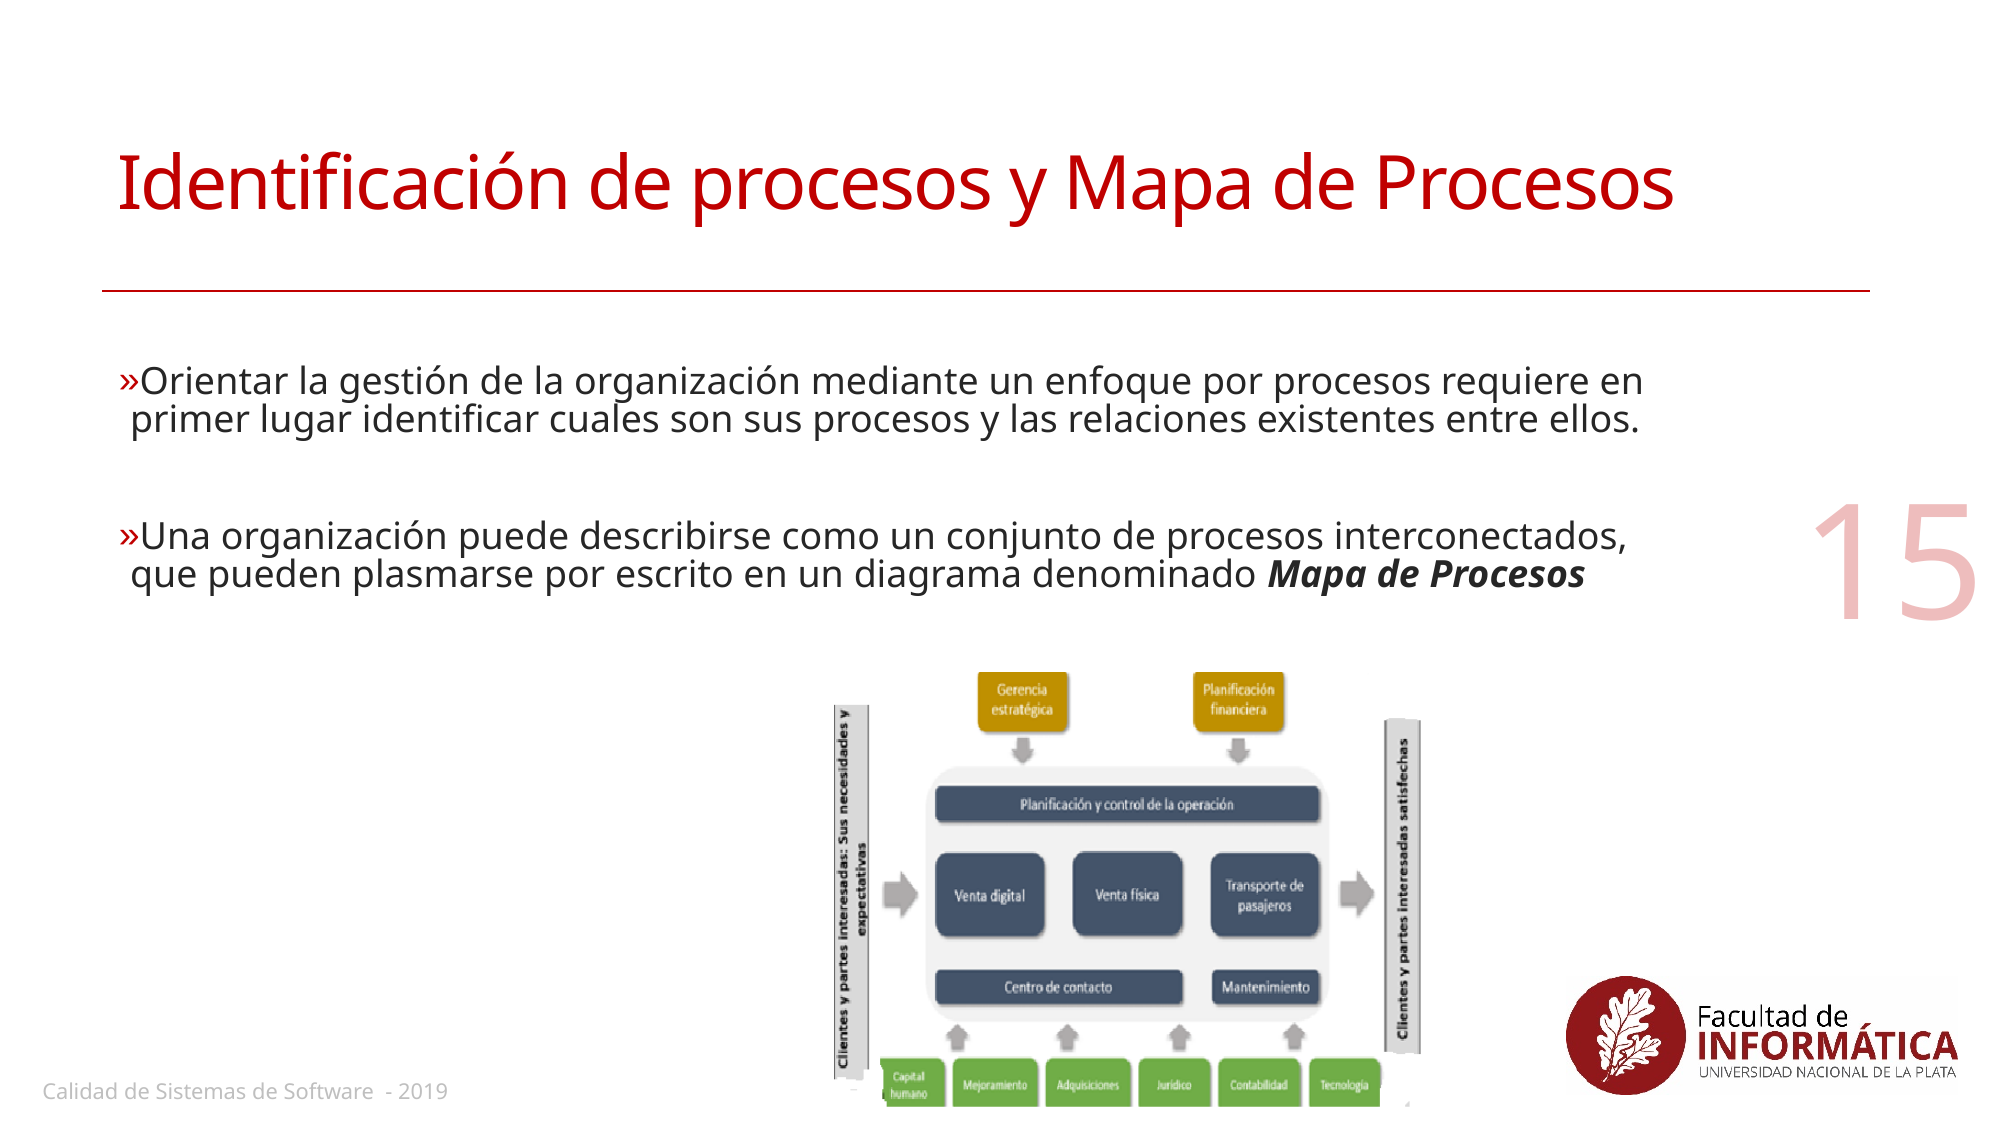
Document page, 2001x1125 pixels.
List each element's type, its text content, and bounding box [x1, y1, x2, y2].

picture [1566, 976, 1958, 1095]
slide_number 15 [1520, 456, 2000, 686]
picture [834, 671, 1425, 1109]
footer Calidad de Sistemas de Software - 2019 [27, 1070, 658, 1111]
list Orientar la gestión de la organización mediante un enfoque por procesos requiere en primer lugar identificar cuales son sus procesos y las relaciones existentes entre ellos. Una organización puede describirse como un conjunto de procesos interconectados, que pueden plasmarse por escrito en un diagrama denominado Mapa de Procesos [103, 290, 1711, 1046]
title Identificación de procesos y Mapa de Procesos [102, 82, 1875, 291]
